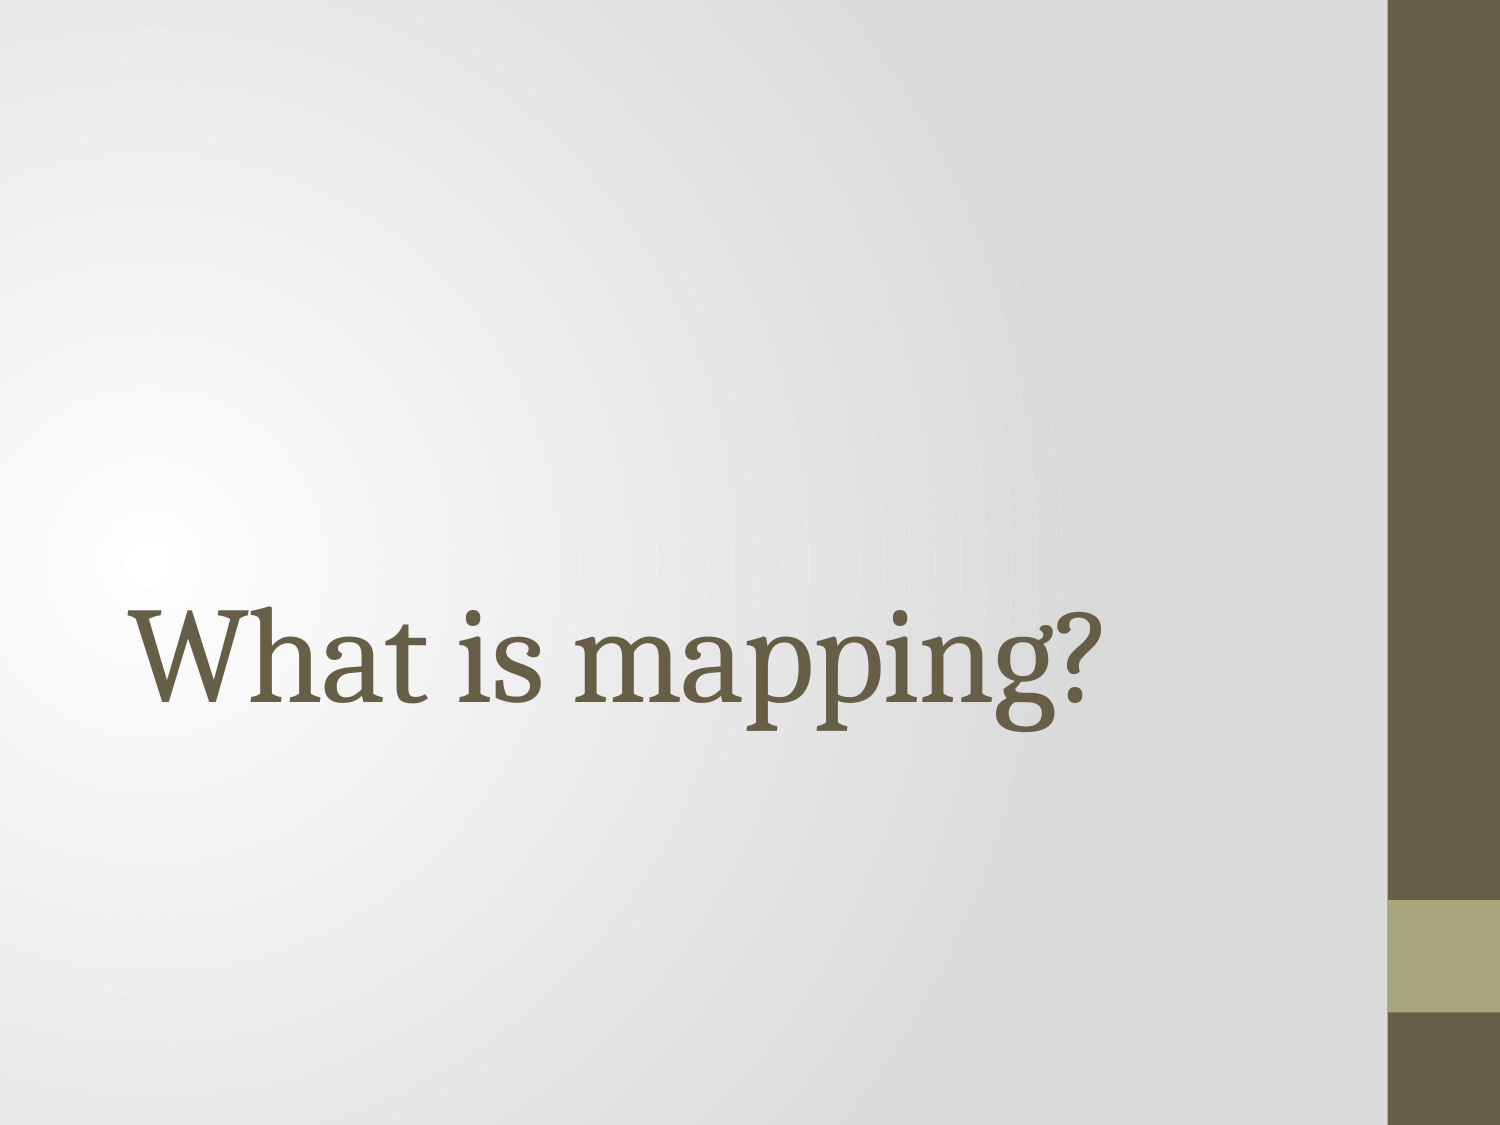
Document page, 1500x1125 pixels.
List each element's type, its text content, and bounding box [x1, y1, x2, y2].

title What is mapping? [112, 312, 1350, 738]
